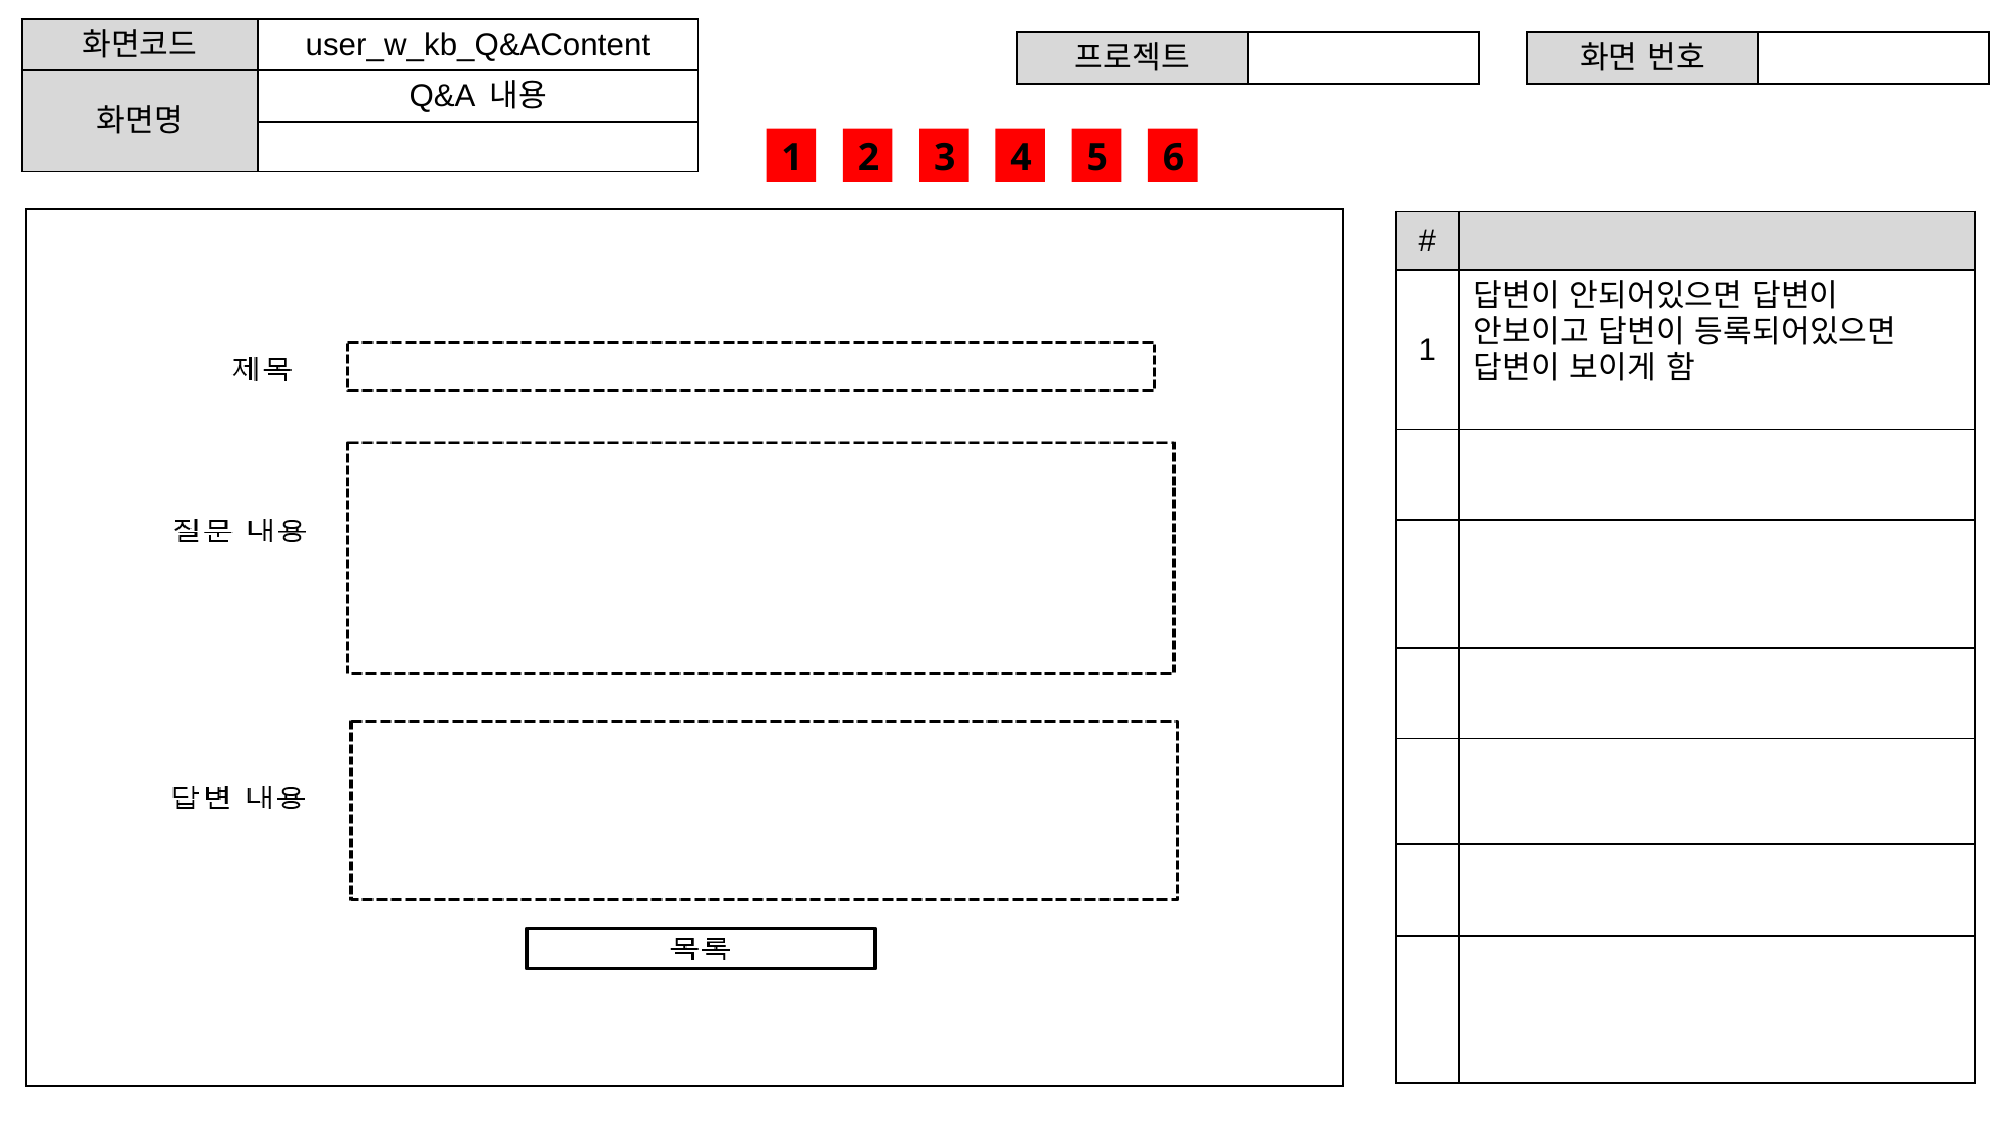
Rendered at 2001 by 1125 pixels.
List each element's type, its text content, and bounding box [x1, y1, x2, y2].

table_cell 답변이 안되어있으면 답변이 안보이고 답변이 등록되어있으면 답변이 보이게 함 [1460, 271, 1974, 429]
table_cell [1397, 430, 1458, 519]
table_cell [1397, 845, 1458, 935]
table_cell [1397, 739, 1458, 843]
table_cell [1460, 845, 1974, 935]
table_cell 1 [1397, 271, 1458, 429]
table_cell [1460, 521, 1974, 647]
table_cell [1397, 521, 1458, 647]
text_box [25, 208, 1344, 1087]
text_box 2 [842, 128, 893, 182]
table_header 화면 번호 [1528, 33, 1757, 83]
table_cell [1460, 430, 1974, 519]
text_box 4 [995, 128, 1045, 182]
picture [137, 305, 1224, 987]
table_cell [1460, 649, 1974, 738]
text_box 6 [1147, 128, 1198, 182]
text_box 5 [1071, 128, 1122, 182]
text_box 3 [919, 128, 969, 182]
table_cell [1460, 937, 1974, 1082]
table_header # [1397, 212, 1458, 269]
table_header [1460, 212, 1974, 269]
text_box 1 [766, 128, 817, 182]
table_header 화면코드 [23, 20, 257, 69]
table_header 프로젝트 [1018, 33, 1247, 83]
table_cell [1397, 649, 1458, 738]
table_header [1759, 33, 1988, 83]
table_header user_w_kb_Q&AContent [259, 20, 697, 69]
table_header [1249, 33, 1478, 83]
table_cell [1397, 937, 1458, 1082]
table_cell [259, 123, 697, 171]
table_cell [1460, 739, 1974, 843]
table_cell 화면명 [23, 71, 257, 171]
table_cell Q&A 내용 [259, 71, 697, 121]
